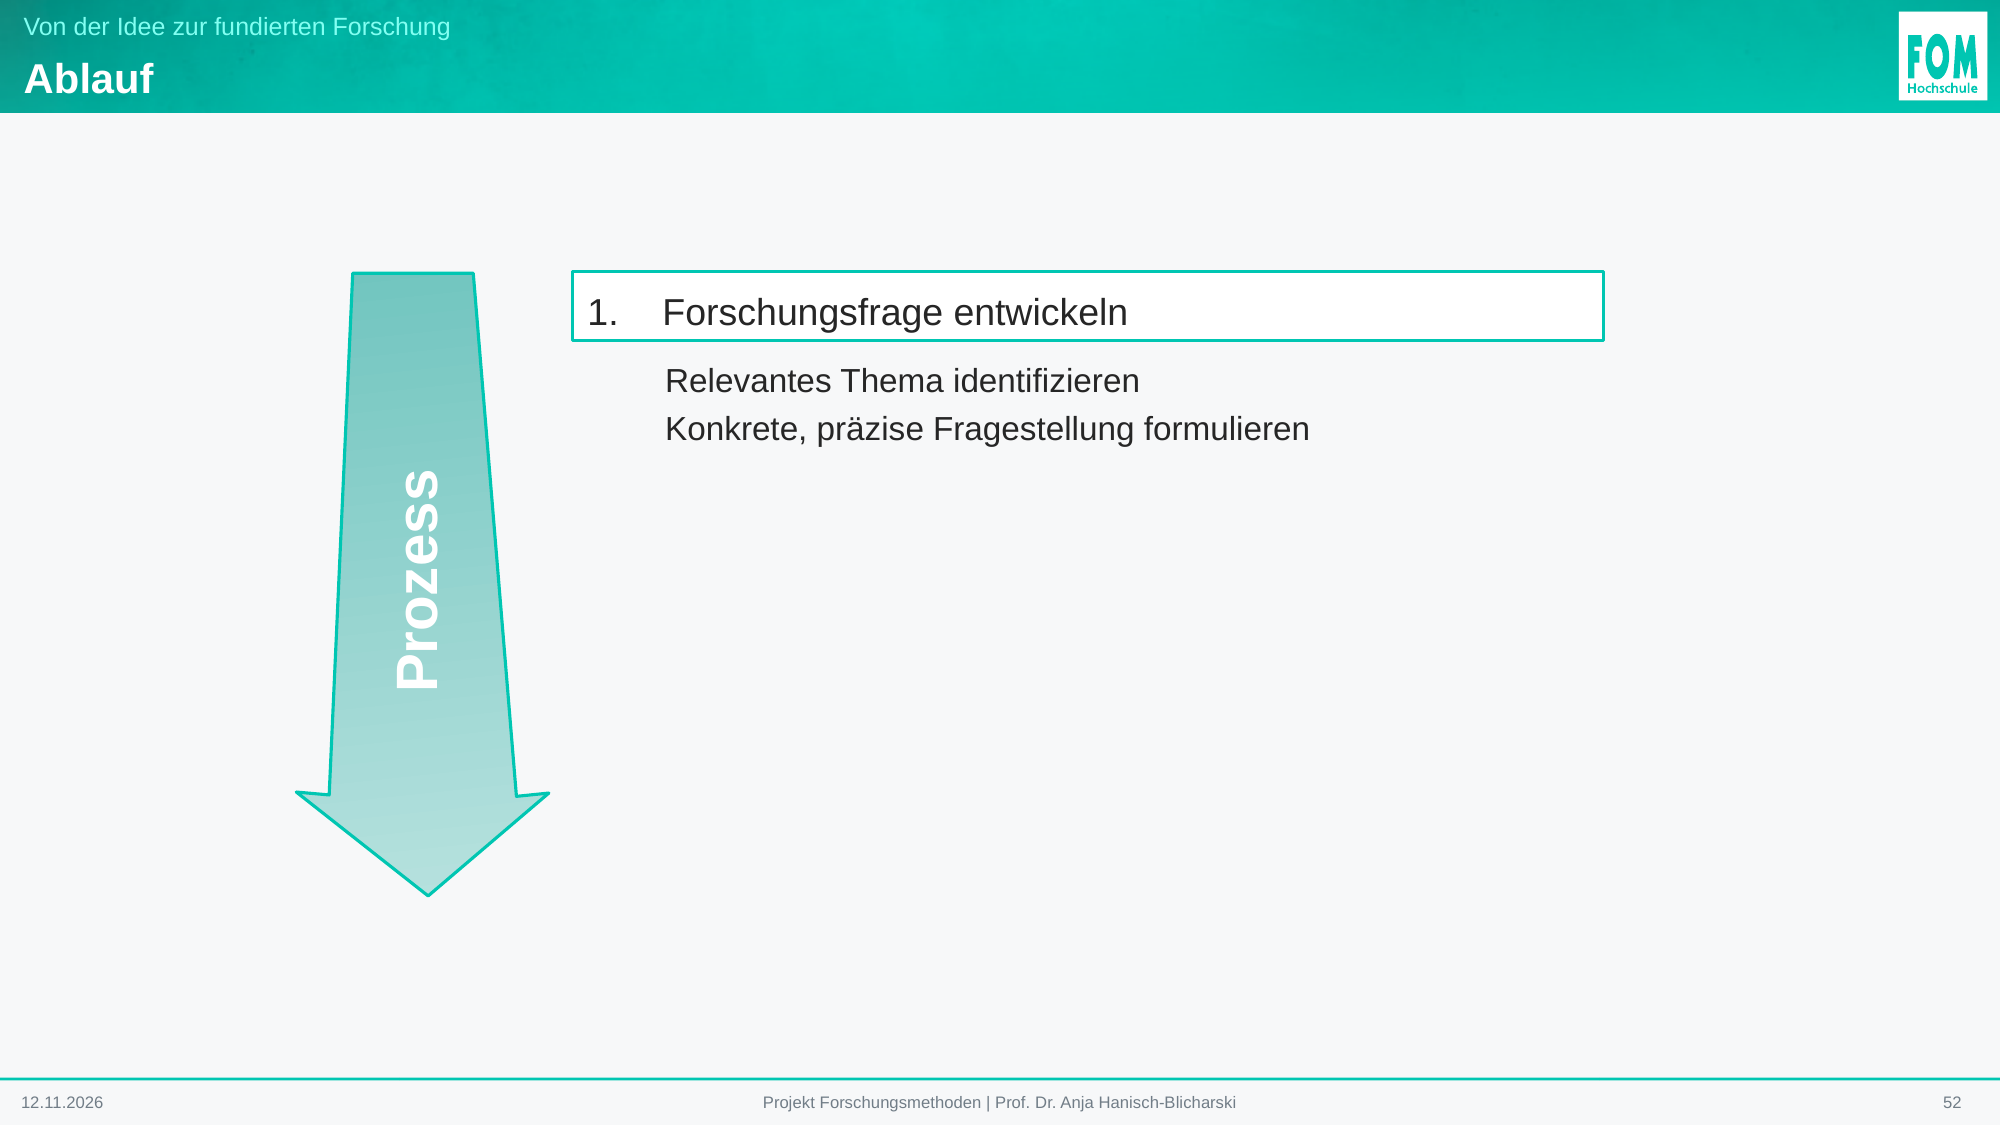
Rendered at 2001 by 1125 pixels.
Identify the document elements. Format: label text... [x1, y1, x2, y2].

footer Projekt Forschungsmethoden | Prof. Dr. Anja Hanisch-Blicharski [391, 1084, 1609, 1125]
list Ablauf [23, 51, 1784, 107]
slide_number 52 [1659, 1084, 1977, 1125]
text_box Forschungsfrage entwickeln [572, 271, 1604, 341]
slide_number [21, 1084, 357, 1125]
text_box Relevantes Thema identifizieren Konkrete, präzise Fragestellung formulieren [575, 344, 1577, 455]
picture [0, 0, 2000, 113]
text_box [296, 273, 549, 896]
text_box Prozess [372, 454, 457, 708]
title Von der Idee zur fundierten Forschung [23, 10, 1784, 41]
